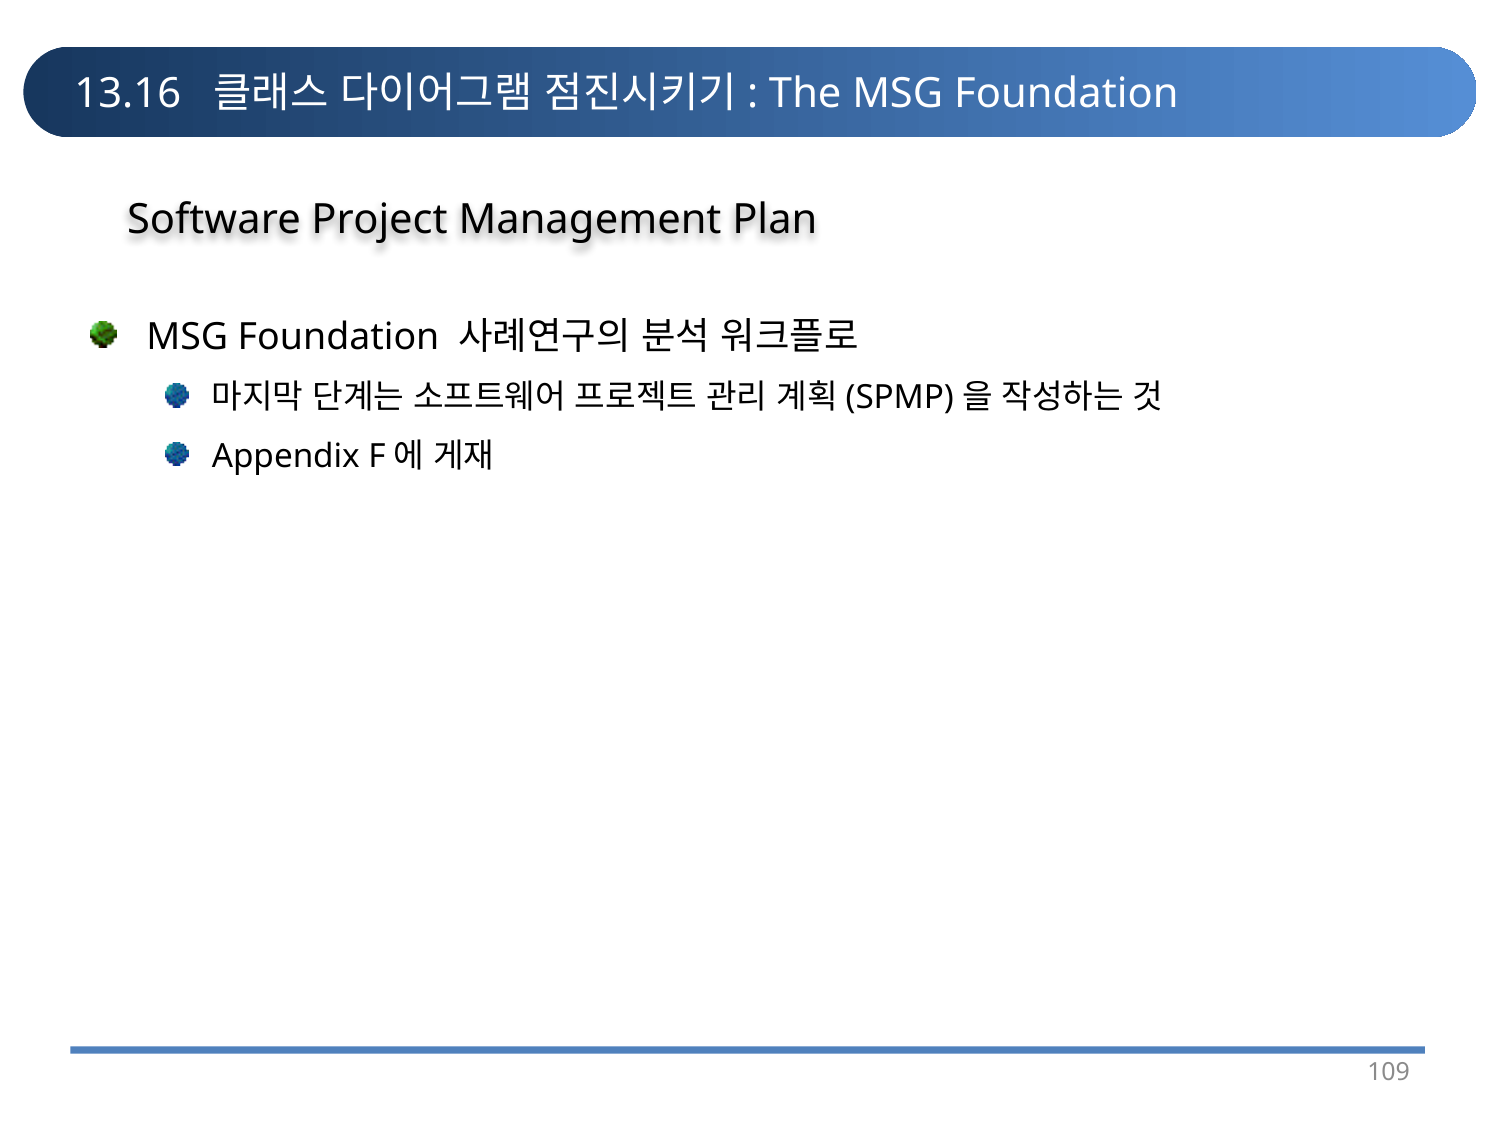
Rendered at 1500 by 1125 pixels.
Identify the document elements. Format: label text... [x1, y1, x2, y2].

picture [165, 442, 189, 466]
list Software Project Management Plan [60, 180, 885, 255]
title 13.16 클래스 다이어그램 점진시키기: The MSG Foundation [59, 56, 1410, 126]
picture [165, 383, 189, 408]
list MSG Foundation 사례연구의 분석 워크플로 마지막 단계는 소프트웨어 프로젝트 관리 계획(SPMP)을 작성하는 것 Appendix F에 게재 [75, 290, 1471, 1005]
picture [90, 321, 117, 348]
slide_number 109 [1074, 1042, 1425, 1103]
